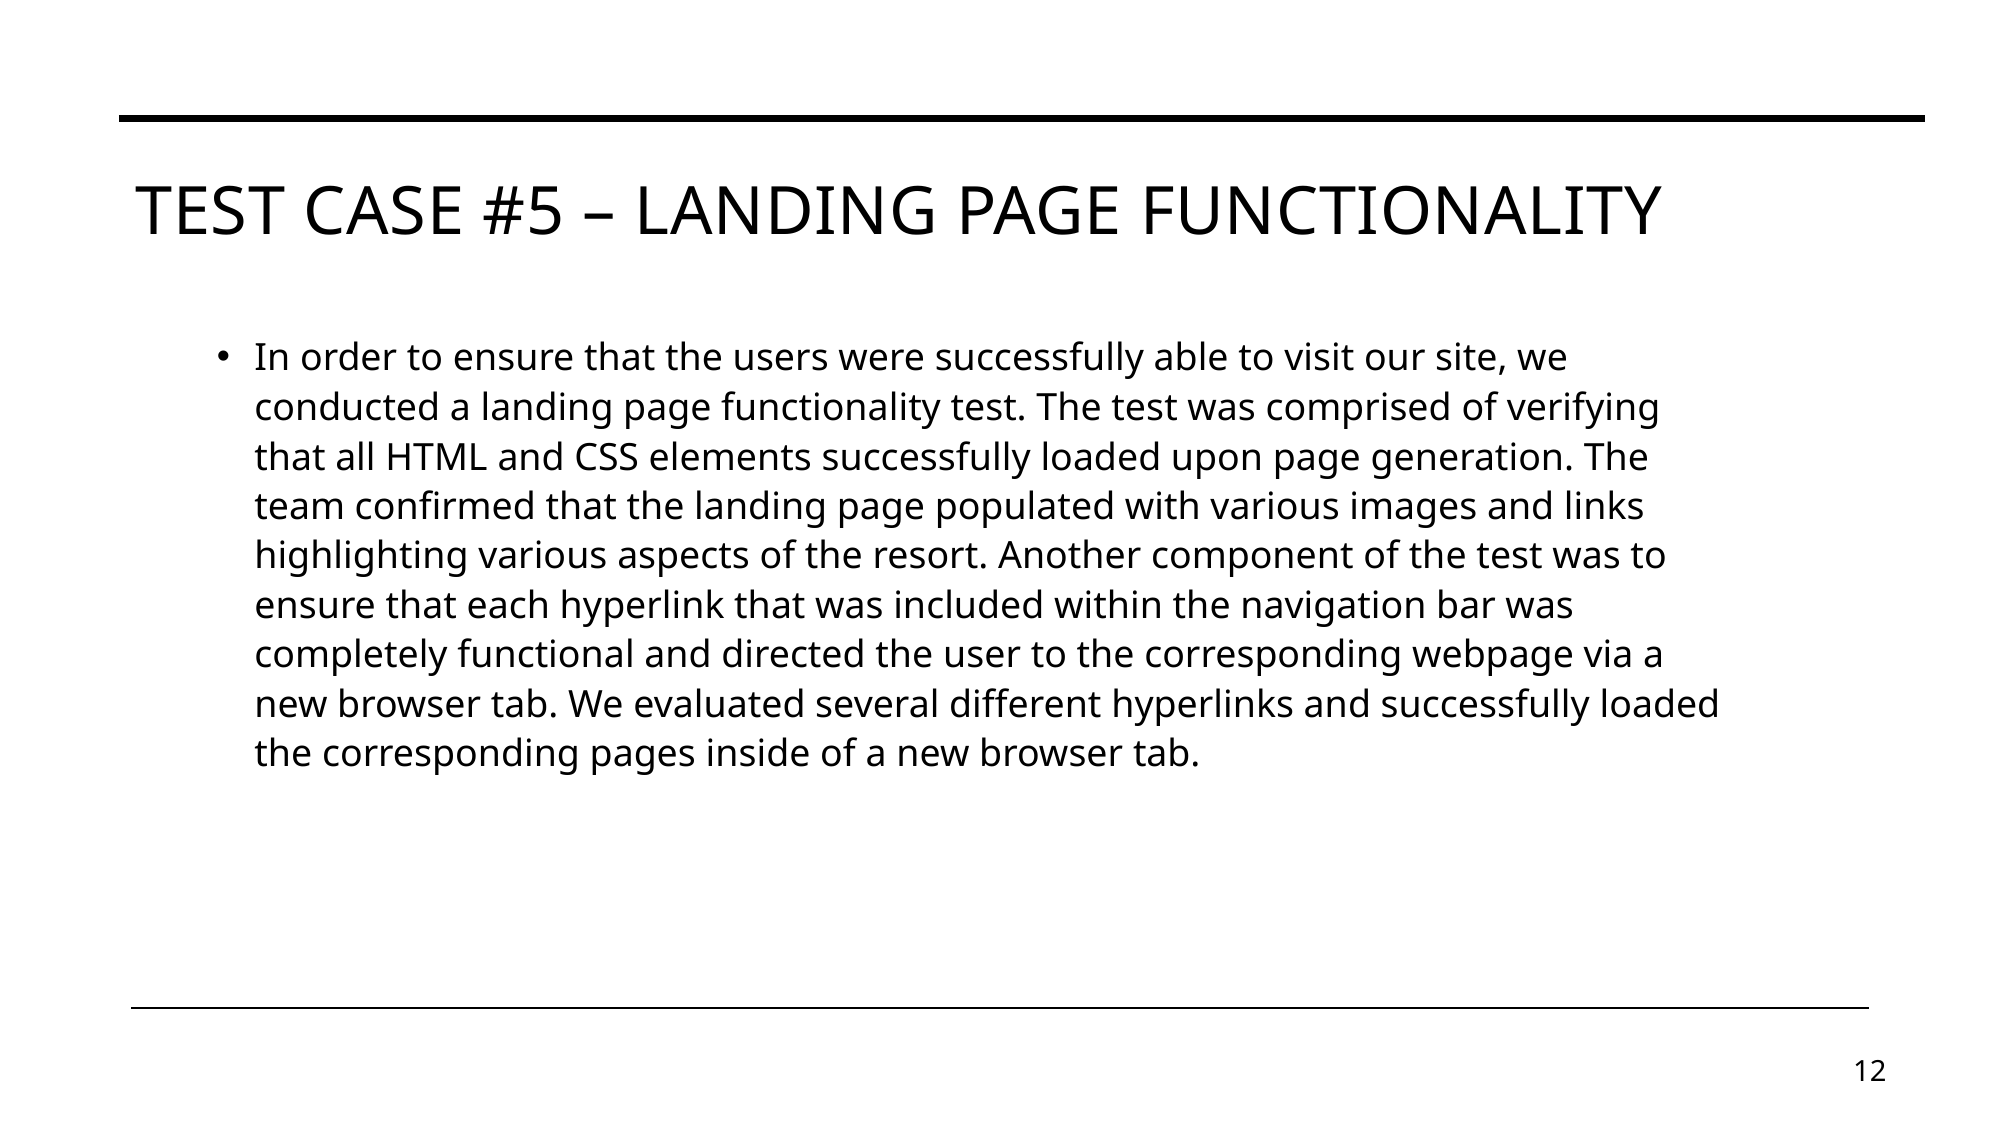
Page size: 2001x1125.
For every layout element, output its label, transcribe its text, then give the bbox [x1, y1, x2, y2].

title Test case #5 – landing page functionality [120, 160, 1931, 356]
list In order to ensure that the users were successfully able to visit our site, we conducted a landing page functionality test. The test was comprised of verifying that all HTML and CSS elements successfully loaded upon page generation. The team confirmed that the landing page populated with various images and links highlighting various aspects of the resort. Another component of the test was to ensure that each hyperlink that was included within the navigation bar was completely functional and directed the user to the corresponding webpage via a new browser tab. We evaluated several different hyperlinks and successfully loaded the corresponding pages inside of a new browser tab. [201, 321, 1755, 1016]
slide_number 12 [1791, 1042, 1902, 1103]
